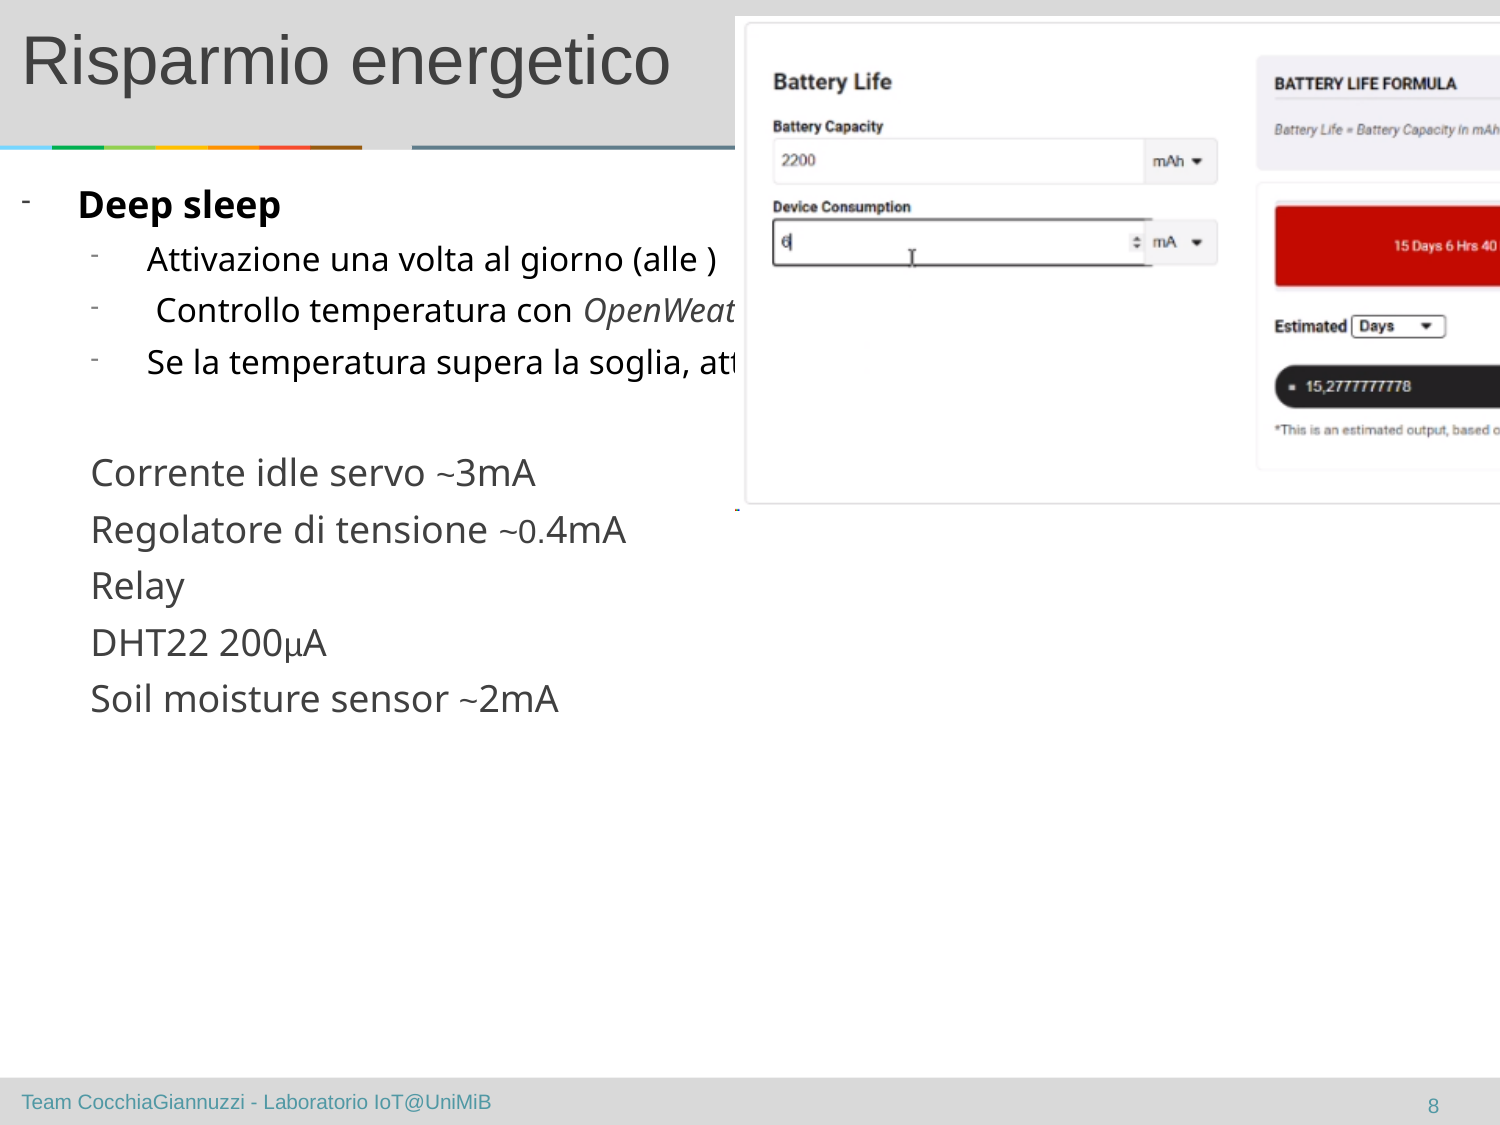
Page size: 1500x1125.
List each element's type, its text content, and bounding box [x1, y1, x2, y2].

slide_number 8 [1355, 1087, 1461, 1124]
footer Team CocchiaGiannuzzi - Laboratorio IoT@UniMiB [0, 1090, 600, 1112]
title Risparmio energetico [0, 0, 1500, 110]
text_box Deep sleep Attivazione una volta al giorno (alle ) Controllo temperatura con OpenWeatherMap Se la temperatura supera la soglia, attivazione ogni ora per le prossime 24h Corrente idle servo ~3mA Regolatore di tensione ~0.4mA Relay DHT22 200µA Soil moisture sensor ~2mA [0, 170, 1493, 1061]
picture [733, 14, 1500, 512]
